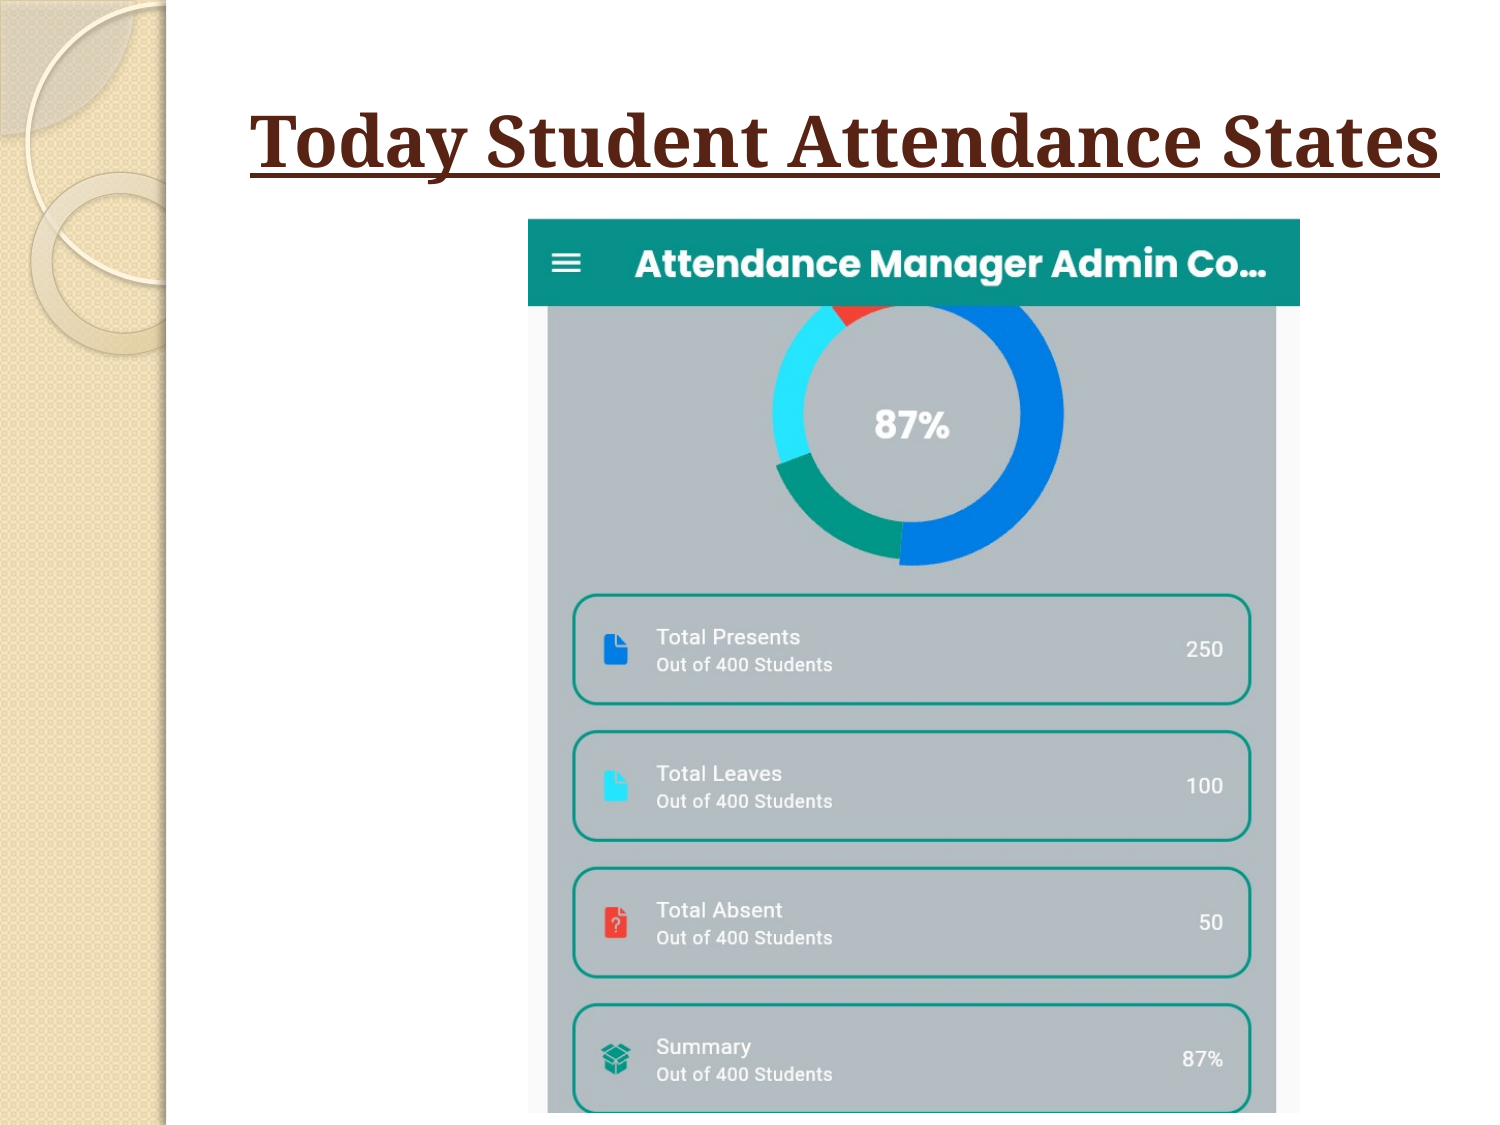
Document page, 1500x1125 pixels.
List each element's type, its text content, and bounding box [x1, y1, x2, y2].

title Today Student Attendance States [235, 45, 1466, 233]
picture [527, 212, 1301, 1113]
